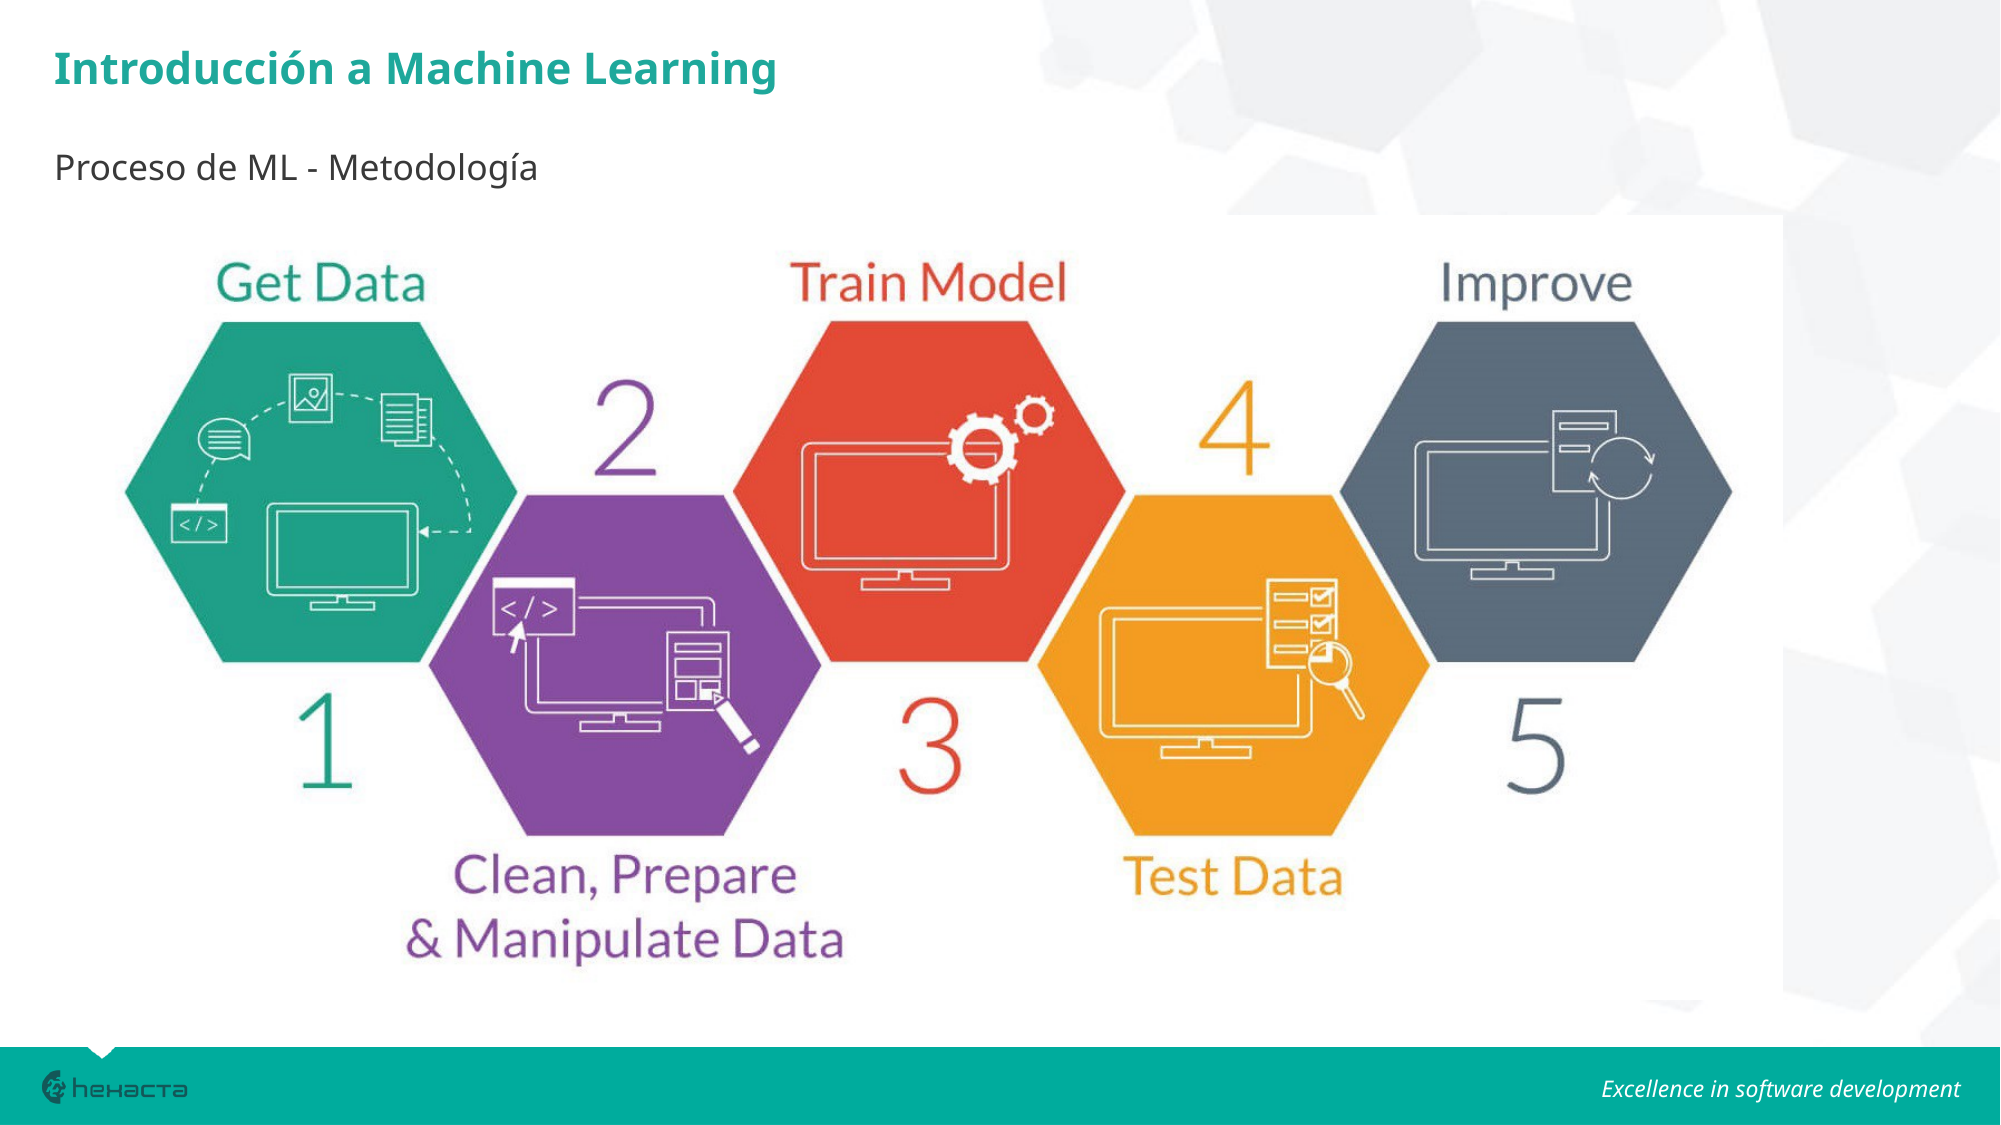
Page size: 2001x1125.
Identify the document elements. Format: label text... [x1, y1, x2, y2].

list Introducción a Machine Learning [39, 43, 1961, 122]
picture [0, 0, 2001, 1125]
list Proceso de ML - Metodología [39, 137, 1961, 200]
